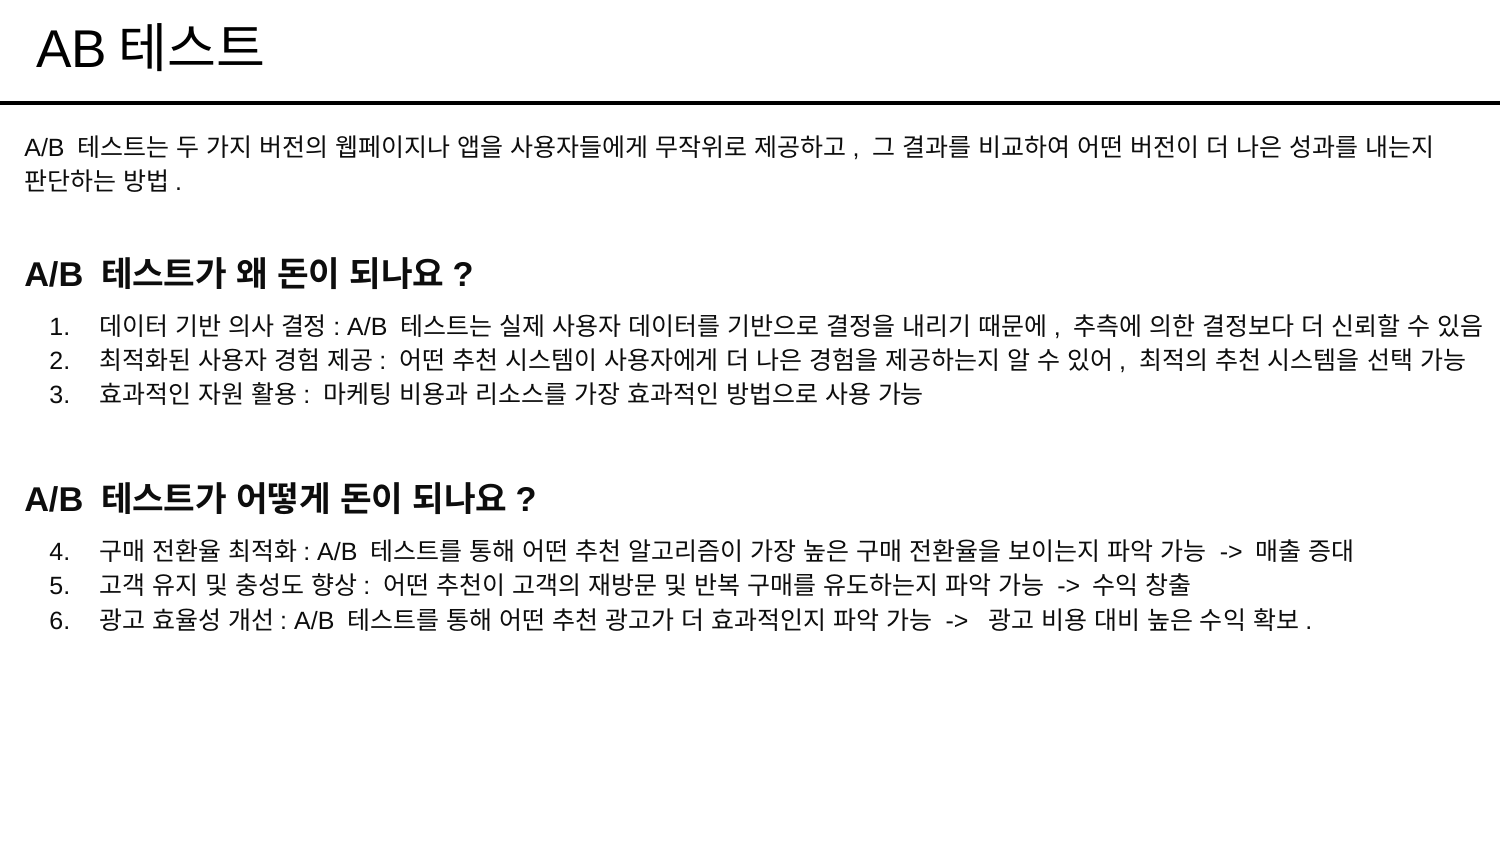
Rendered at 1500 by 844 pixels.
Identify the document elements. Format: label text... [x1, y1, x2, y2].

text_box A/B 테스트는 두 가지 버전의 웹페이지나 앱을 사용자들에게 무작위로 제공하고, 그 결과를 비교하여 어떤 버전이 더 나은 성과를 내는지 판단하는 방법. A/B 테스트가 왜 돈이 되나요? 데이터 기반 의사 결정: A/B 테스트는 실제 사용자 데이터를 기반으로 결정을 내리기 때문에, 추측에 의한 결정보다 더 신뢰할 수 있음 최적화된 사용자 경험 제공: 어떤 추천 시스템이 사용자에게 더 나은 경험을 제공하는지 알 수 있어, 최적의 추천 시스템을 선택 가능 효과적인 자원 활용: 마케팅 비용과 리소스를 가장 효과적인 방법으로 사용 가능 A/B 테스트가 어떻게 돈이 되나요? 구매 전환율 최적화: A/B 테스트를 통해 어떤 추천 알고리즘이 가장 높은 구매 전환율을 보이는지 파악 가능 -> 매출 증대 고객 유지 및 충성도 향상: 어떤 추천이 고객의 재방문 및 반복 구매를 유도하는지 파악 가능 -> 수익 창출 광고 효율성 개선: A/B 테스트를 통해 어떤 추천 광고가 더 효과적인지 파악 가능 -> 광고 비용 대비 높은 수익 확보. [9, 112, 1500, 650]
title AB테스트 [21, 0, 1420, 94]
